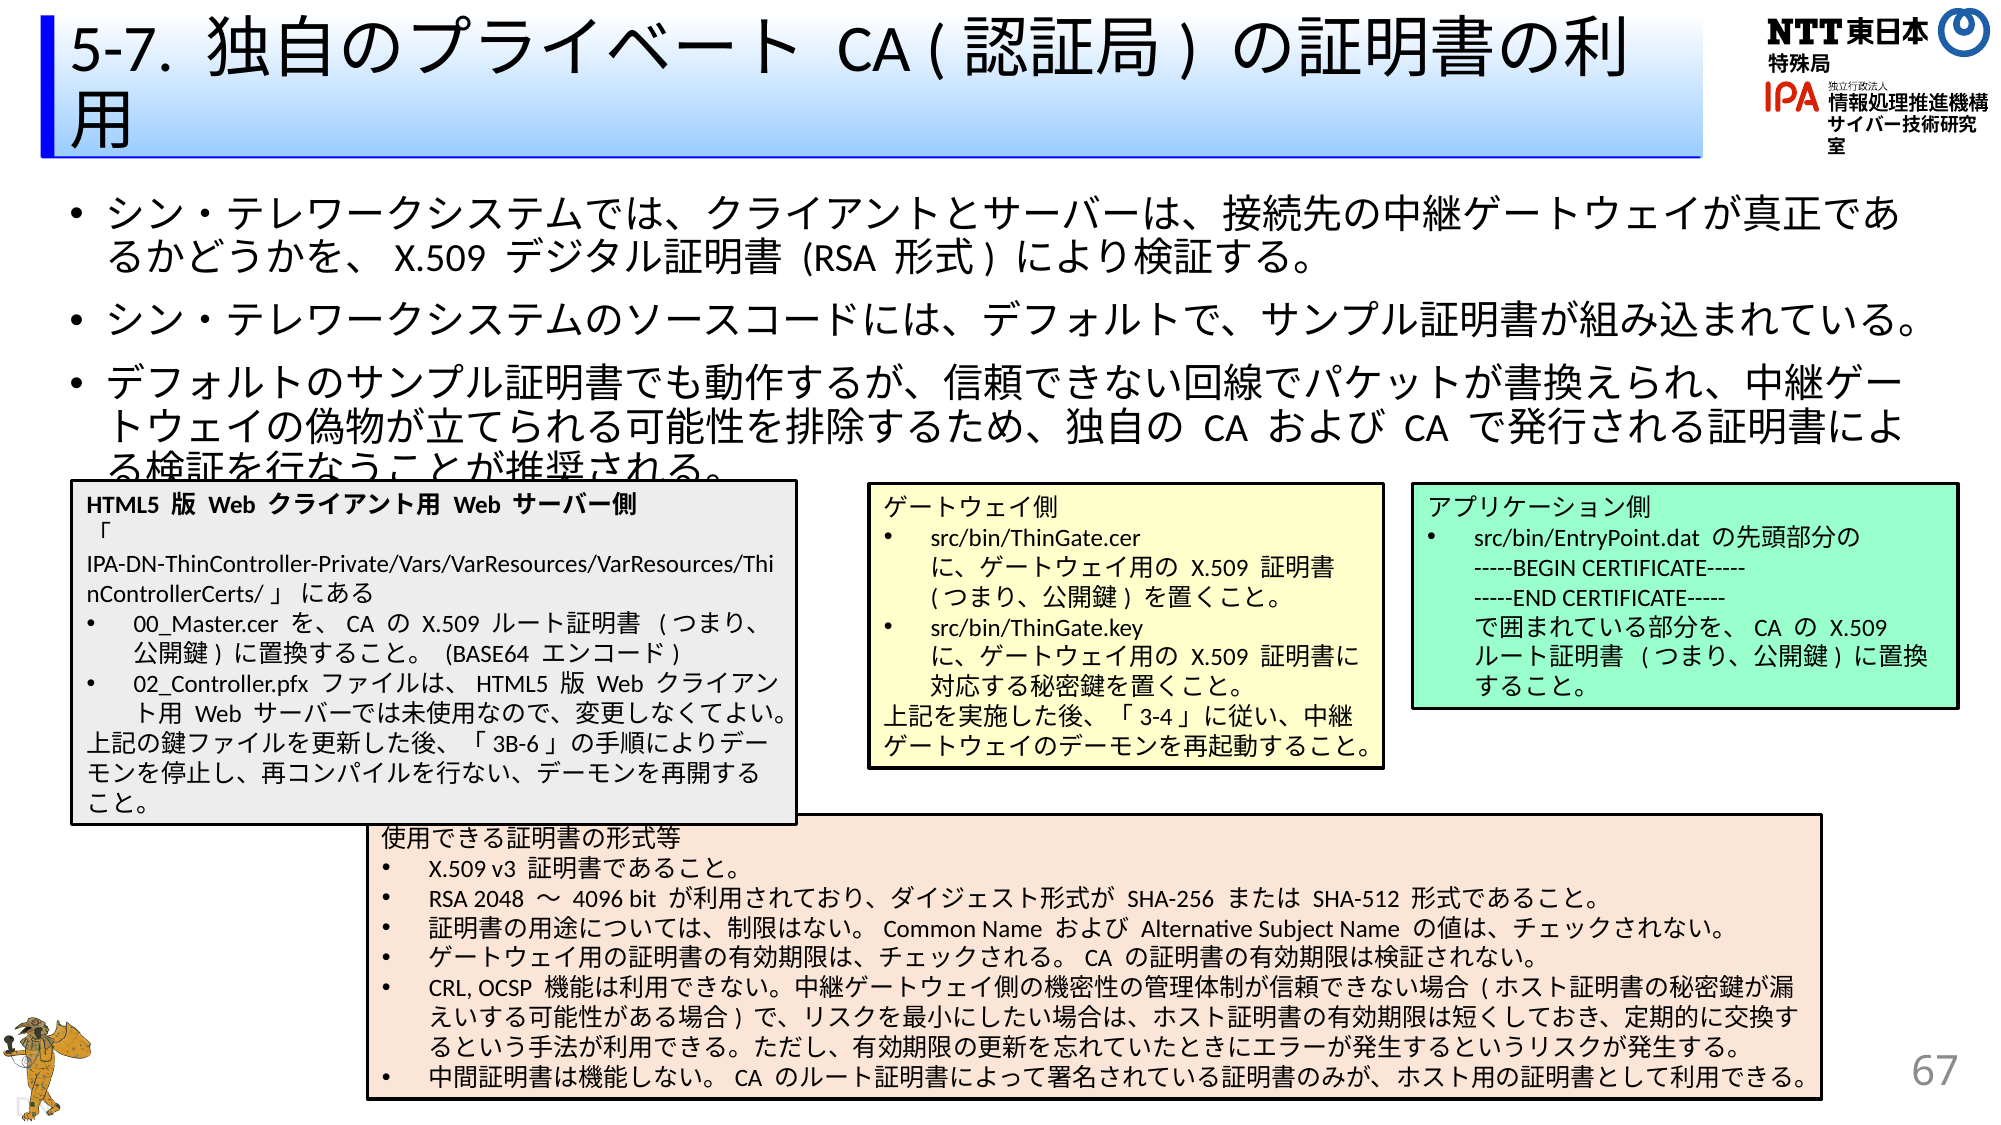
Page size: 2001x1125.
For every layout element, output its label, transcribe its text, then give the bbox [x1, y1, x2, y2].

list シン・テレワークシステムでは、クライアントとサーバーは、接続先の中継ゲートウェイが真正であるかどうかを、X.509 デジタル証明書 (RSA 形式) により検証する。 シン・テレワークシステムのソースコードには、デフォルトで、サンプル証明書が組み込まれている。 デフォルトのサンプル証明書でも動作するが、信頼できない回線でパケットが書換えられ、中継ゲートウェイの偽物が立てられる可能性を排除するため、独自の CA および CA で発行される証明書による検証を行なうことが推奨される。 [54, 186, 1949, 505]
text_box ゲートウェイ側 src/bin/ThinGate.cer に、ゲートウェイ用の X.509 証明書 (つまり、公開鍵) を置くこと。 src/bin/ThinGate.key に、ゲートウェイ用の X.509 証明書に対応する秘密鍵を置くこと。 上記を実施した後、「3-4」に従い、中継ゲートウェイのデーモンを再起動すること。 [868, 483, 1384, 769]
text_box HTML5 版 Web クライアント用 Web サーバー側 「 IPA-DN-ThinController-Private/Vars/VarResources/VarResources/ThinControllerCerts/」 にある 00_Master.cer を、CA の X.509 ルート証明書 (つまり、公開鍵) に置換すること。 (BASE64 エンコード) 02_Controller.pfx ファイルは、HTML5 版 Web クライアント用 Web サーバーでは未使用なので、変更しなくてよい。 上記の鍵ファイルを更新した後、「3B-6」の手順によりデーモンを停止し、再コンパイルを行ない、デーモンを再開すること。 [71, 480, 797, 825]
text_box [112, 143, 127, 147]
text_box 使用できる証明書の形式等 X.509 v3 証明書であること。 RSA 2048 ～ 4096 bit が利用されており、ダイジェスト形式が SHA-256 または SHA-512 形式であること。 証明書の用途については、制限はない。Common Name および Alternative Subject Name の値は、チェックされない。 ゲートウェイ用の証明書の有効期限は、チェックされる。CA の証明書の有効期限は検証されない。 CRL, OCSP 機能は利用できない。中継ゲートウェイ側の機密性の管理体制が信頼できない場合 (ホスト証明書の秘密鍵が漏えいする可能性がある場合) で、リスクを最小にしたい場合は、ホスト証明書の有効期限は短くしておき、定期的に交換するという手法が利用できる。ただし、有効期限の更新を忘れていたときにエラーが発生するというリスクが発生する。 中間証明書は機能しない。CA のルート証明書によって署名されている証明書のみが、ホスト用の証明書として利用できる。 [367, 814, 1822, 1100]
slide_number 67 [1412, 1042, 1975, 1103]
text_box アプリケーション側 src/bin/EntryPoint.dat の先頭部分の -----BEGIN CERTIFICATE----- -----END CERTIFICATE----- で囲まれている部分を、CA の X.509 ルート証明書 (つまり、公開鍵) に置換すること。 [1412, 483, 1959, 709]
title 5-7. 独自のプライベート CA (認証局) の証明書の利用 [54, 30, 1703, 143]
